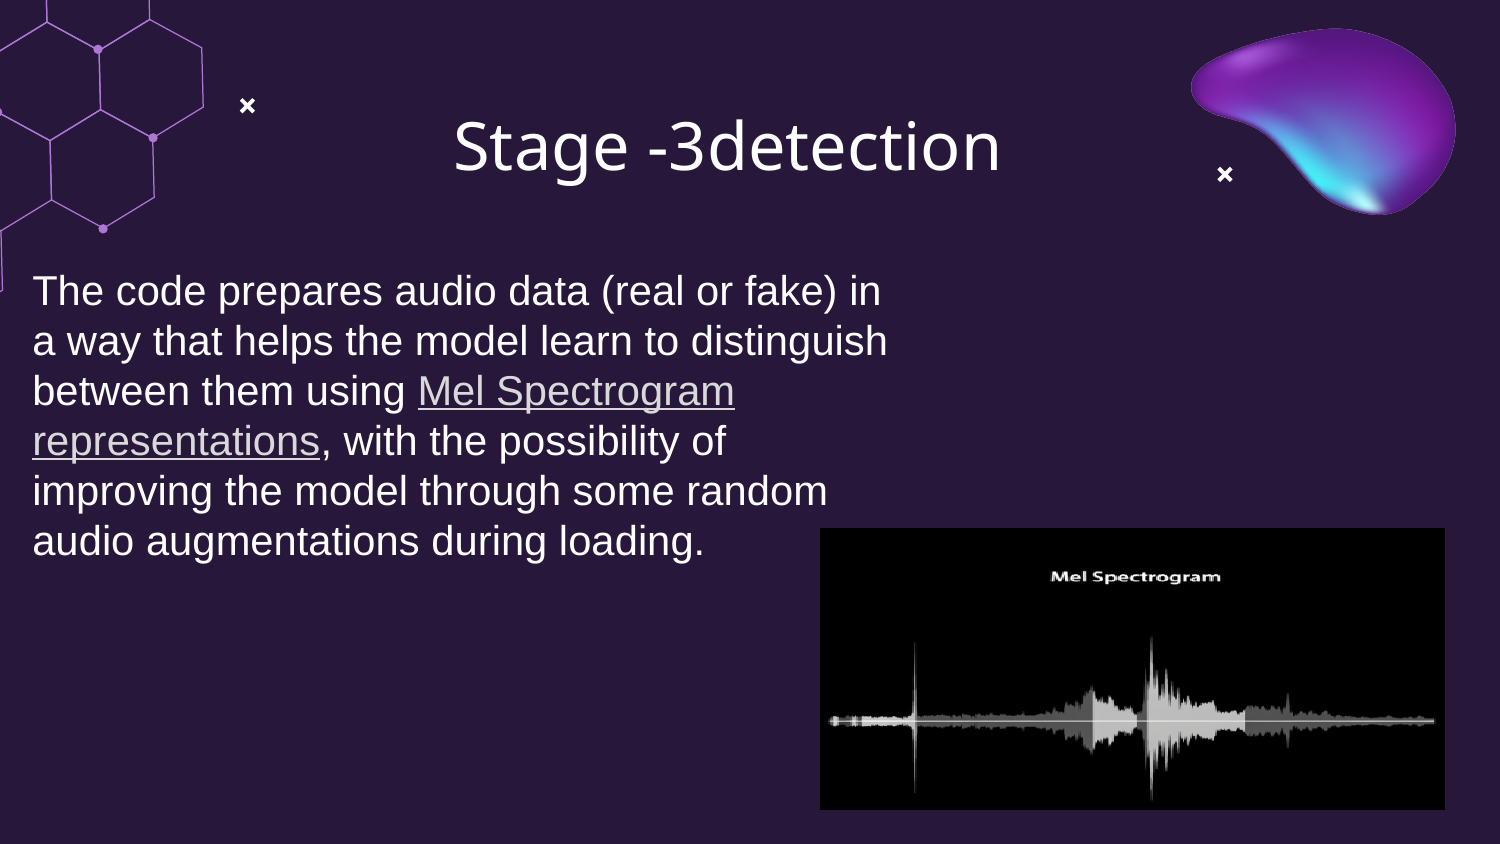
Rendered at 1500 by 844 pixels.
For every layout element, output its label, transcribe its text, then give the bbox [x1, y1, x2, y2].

picture [1166, 0, 1486, 243]
picture [820, 527, 1446, 810]
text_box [240, 99, 254, 113]
text_box The code prepares audio data (real or fake) in a way that helps the model learn to distinguish between them using Mel Spectrogram representations, with the possibility of improving the model through some random audio augmentations during loading. [17, 256, 913, 572]
title Stage -3detection [256, 88, 1185, 183]
